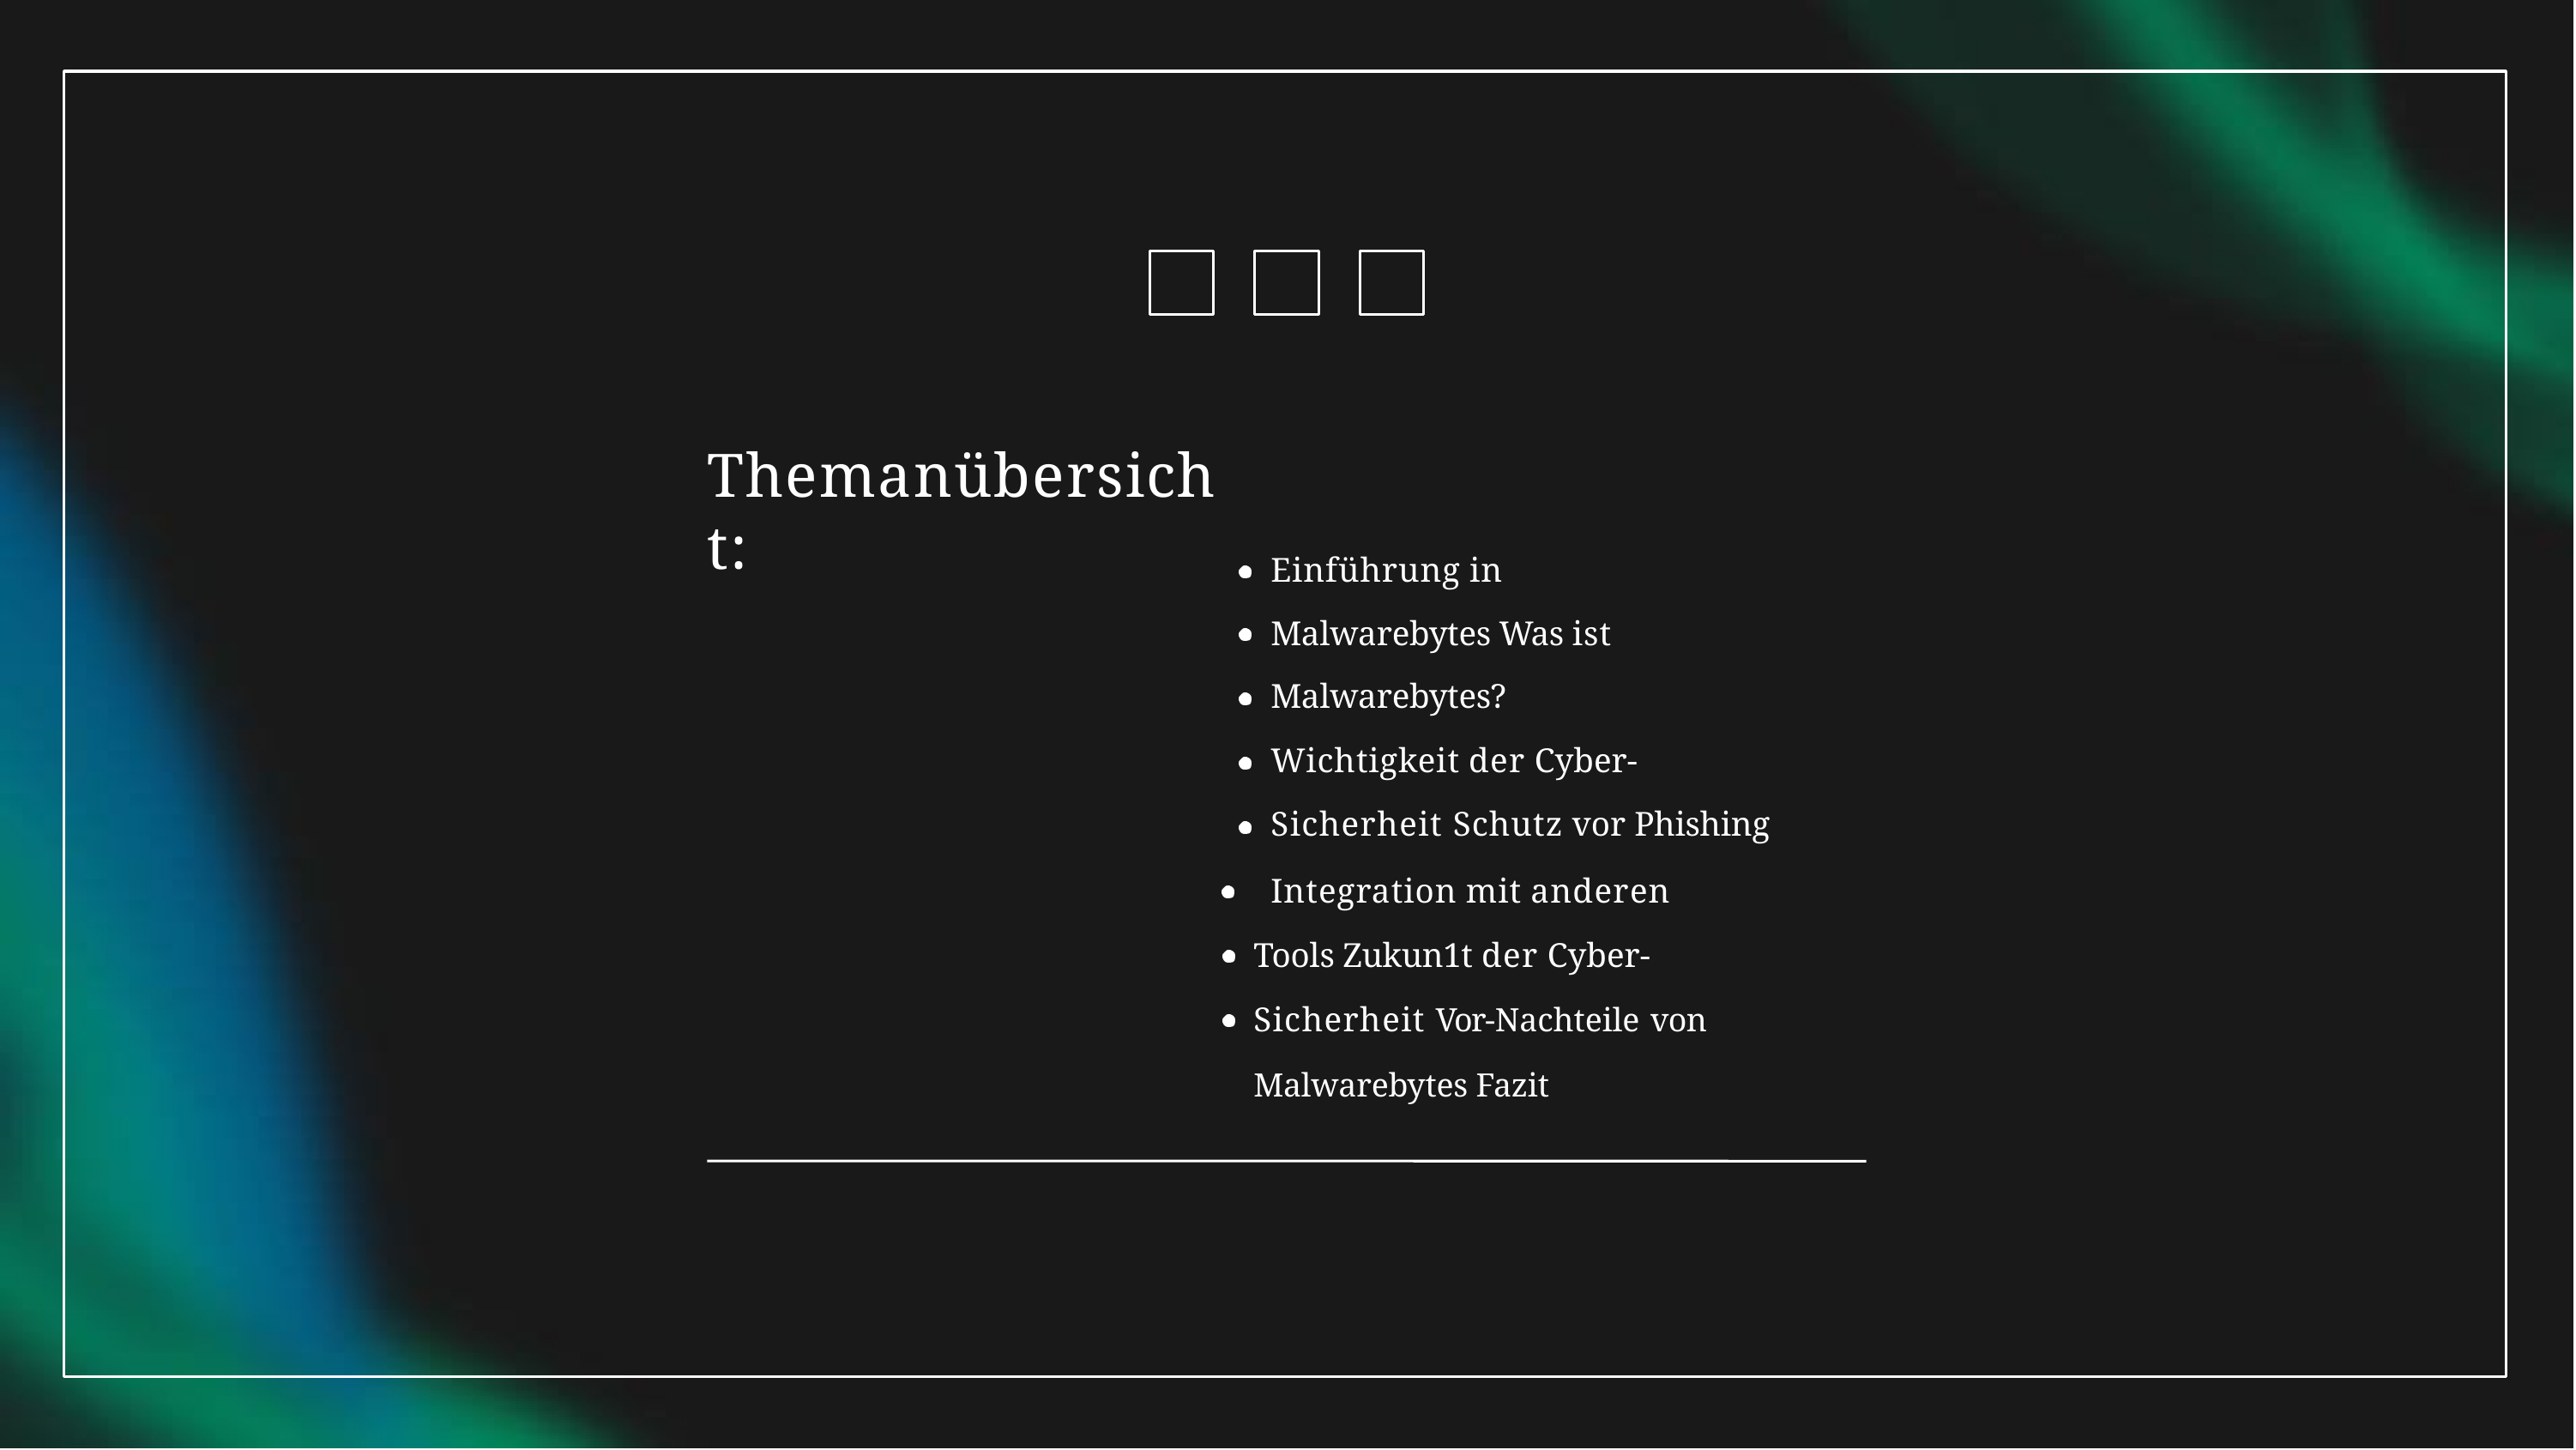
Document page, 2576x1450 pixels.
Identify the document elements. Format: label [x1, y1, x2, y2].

picture [1222, 1014, 1235, 1027]
picture [1221, 885, 1234, 898]
picture [1239, 692, 1252, 705]
picture [1222, 950, 1235, 963]
picture [1239, 757, 1252, 770]
picture [1239, 565, 1252, 578]
picture [1239, 821, 1252, 834]
picture [1239, 628, 1252, 641]
text_box [0, 0, 2574, 1448]
